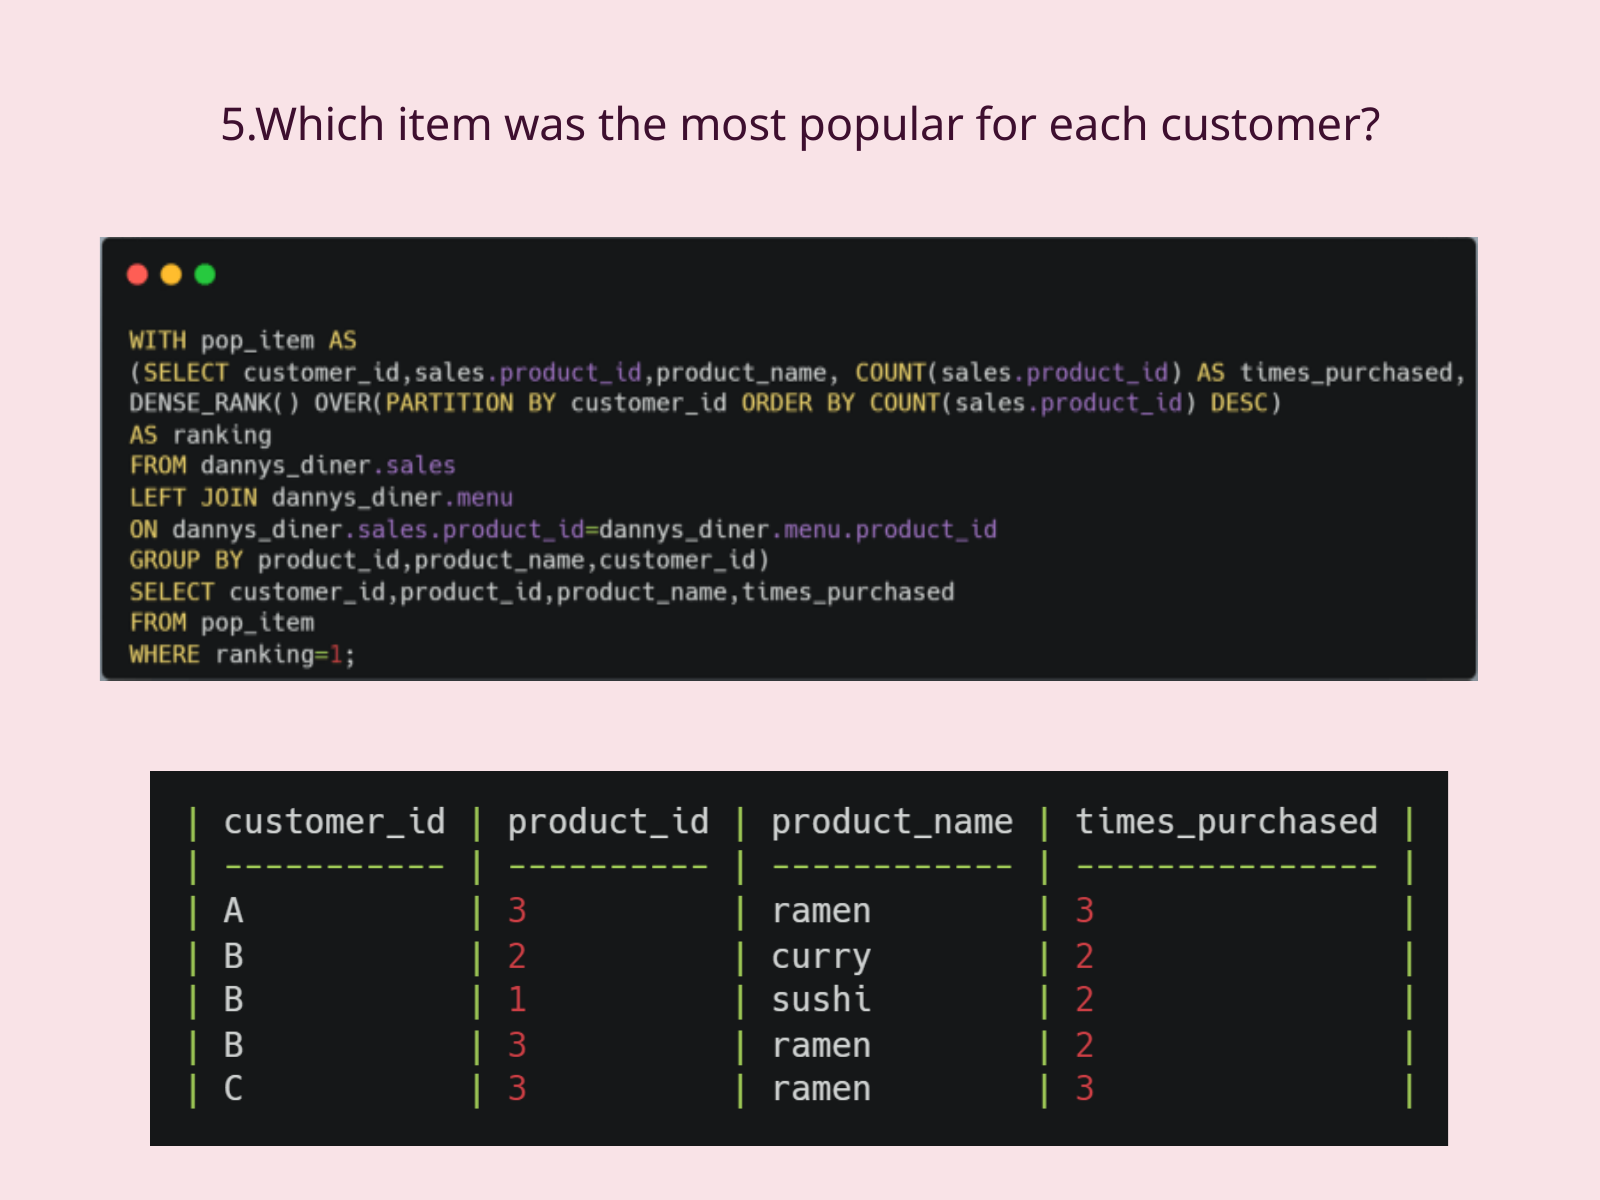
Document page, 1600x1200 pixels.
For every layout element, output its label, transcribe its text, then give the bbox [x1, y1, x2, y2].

text_box 5.Which item was the most popular for each customer? [196, 86, 1404, 150]
text_box [99, 237, 1478, 681]
picture [149, 770, 1449, 1147]
